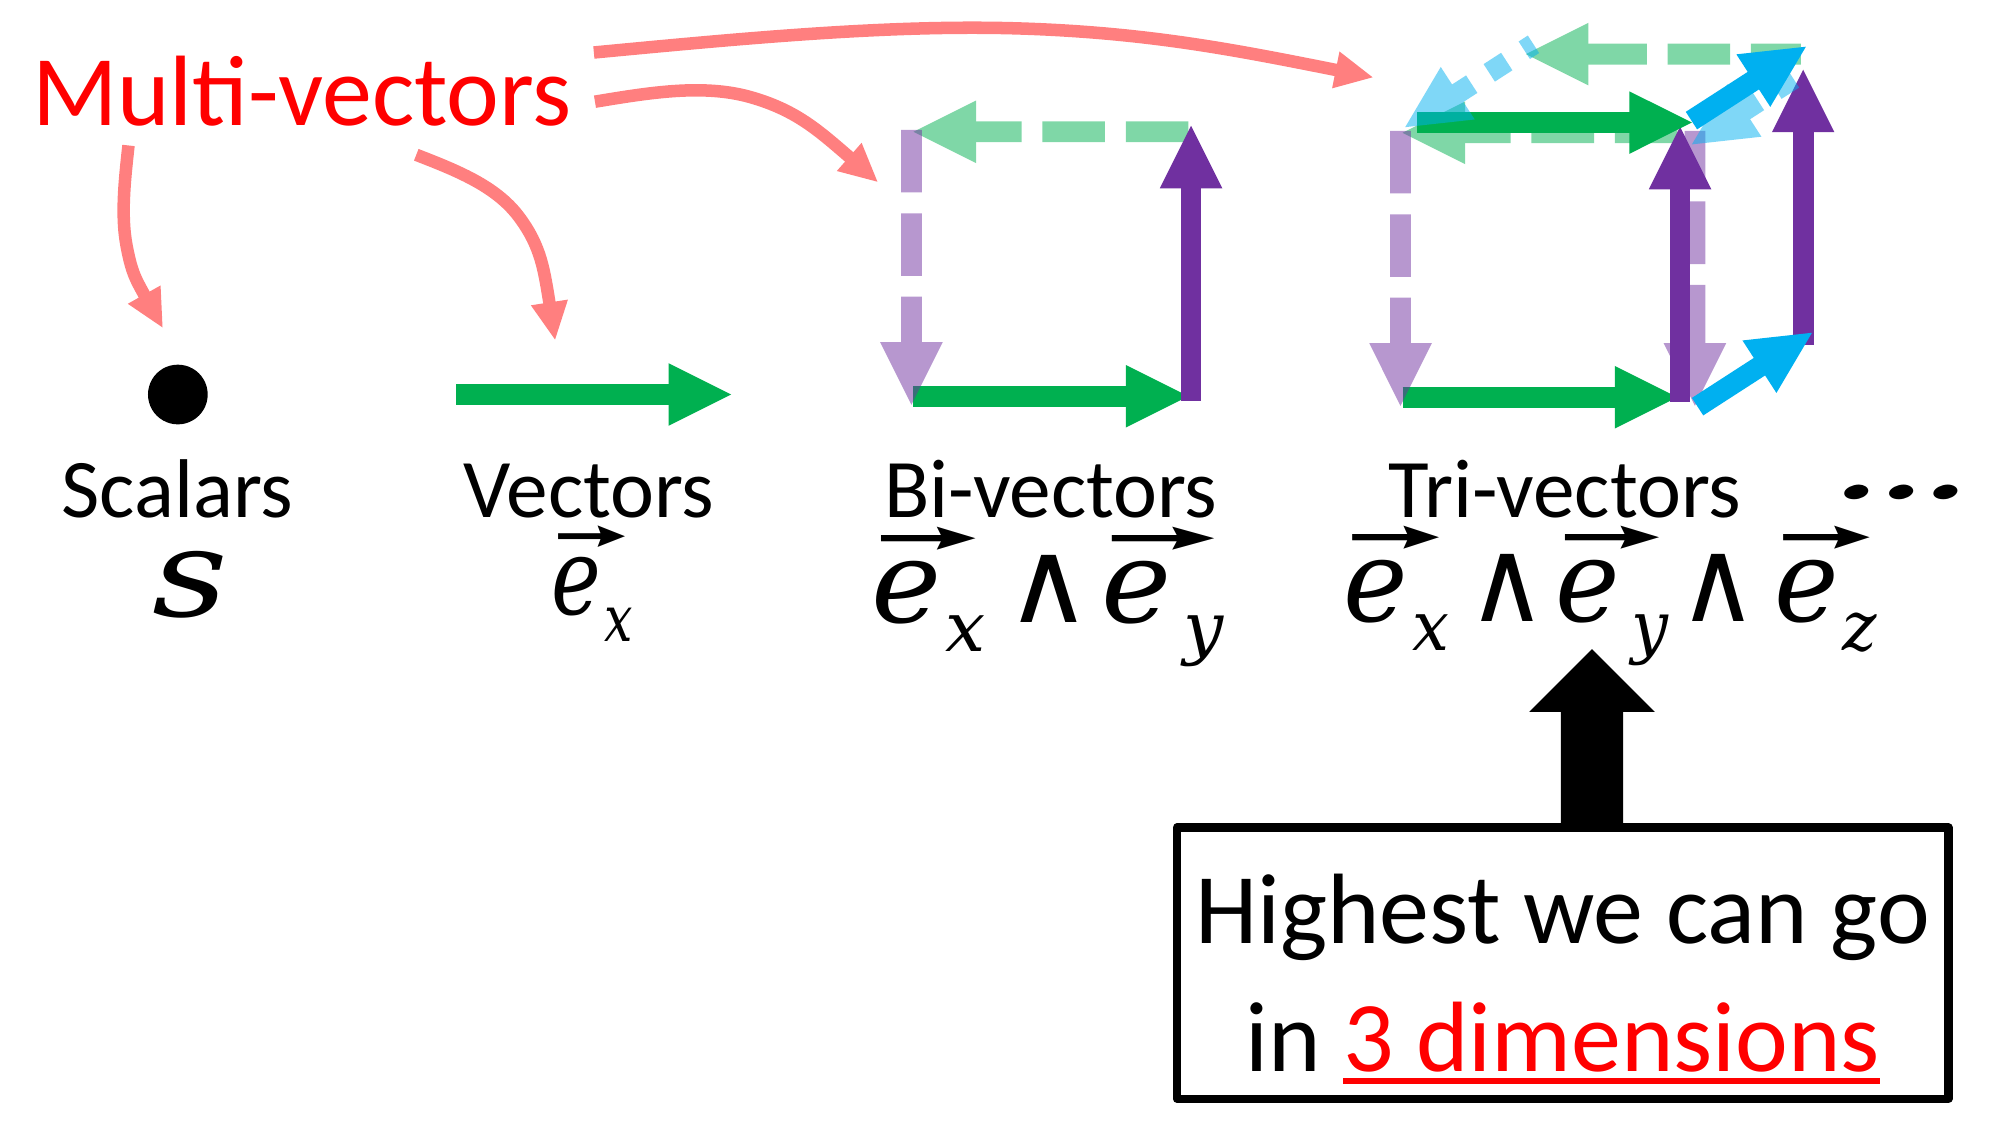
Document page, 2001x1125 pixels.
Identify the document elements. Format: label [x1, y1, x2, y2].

text_box [447, 394, 732, 657]
text_box [45, 364, 310, 647]
text_box [1343, 44, 1881, 650]
text_box [13, 18, 1372, 328]
text_box [1176, 650, 1949, 1097]
text_box [867, 328, 1236, 668]
